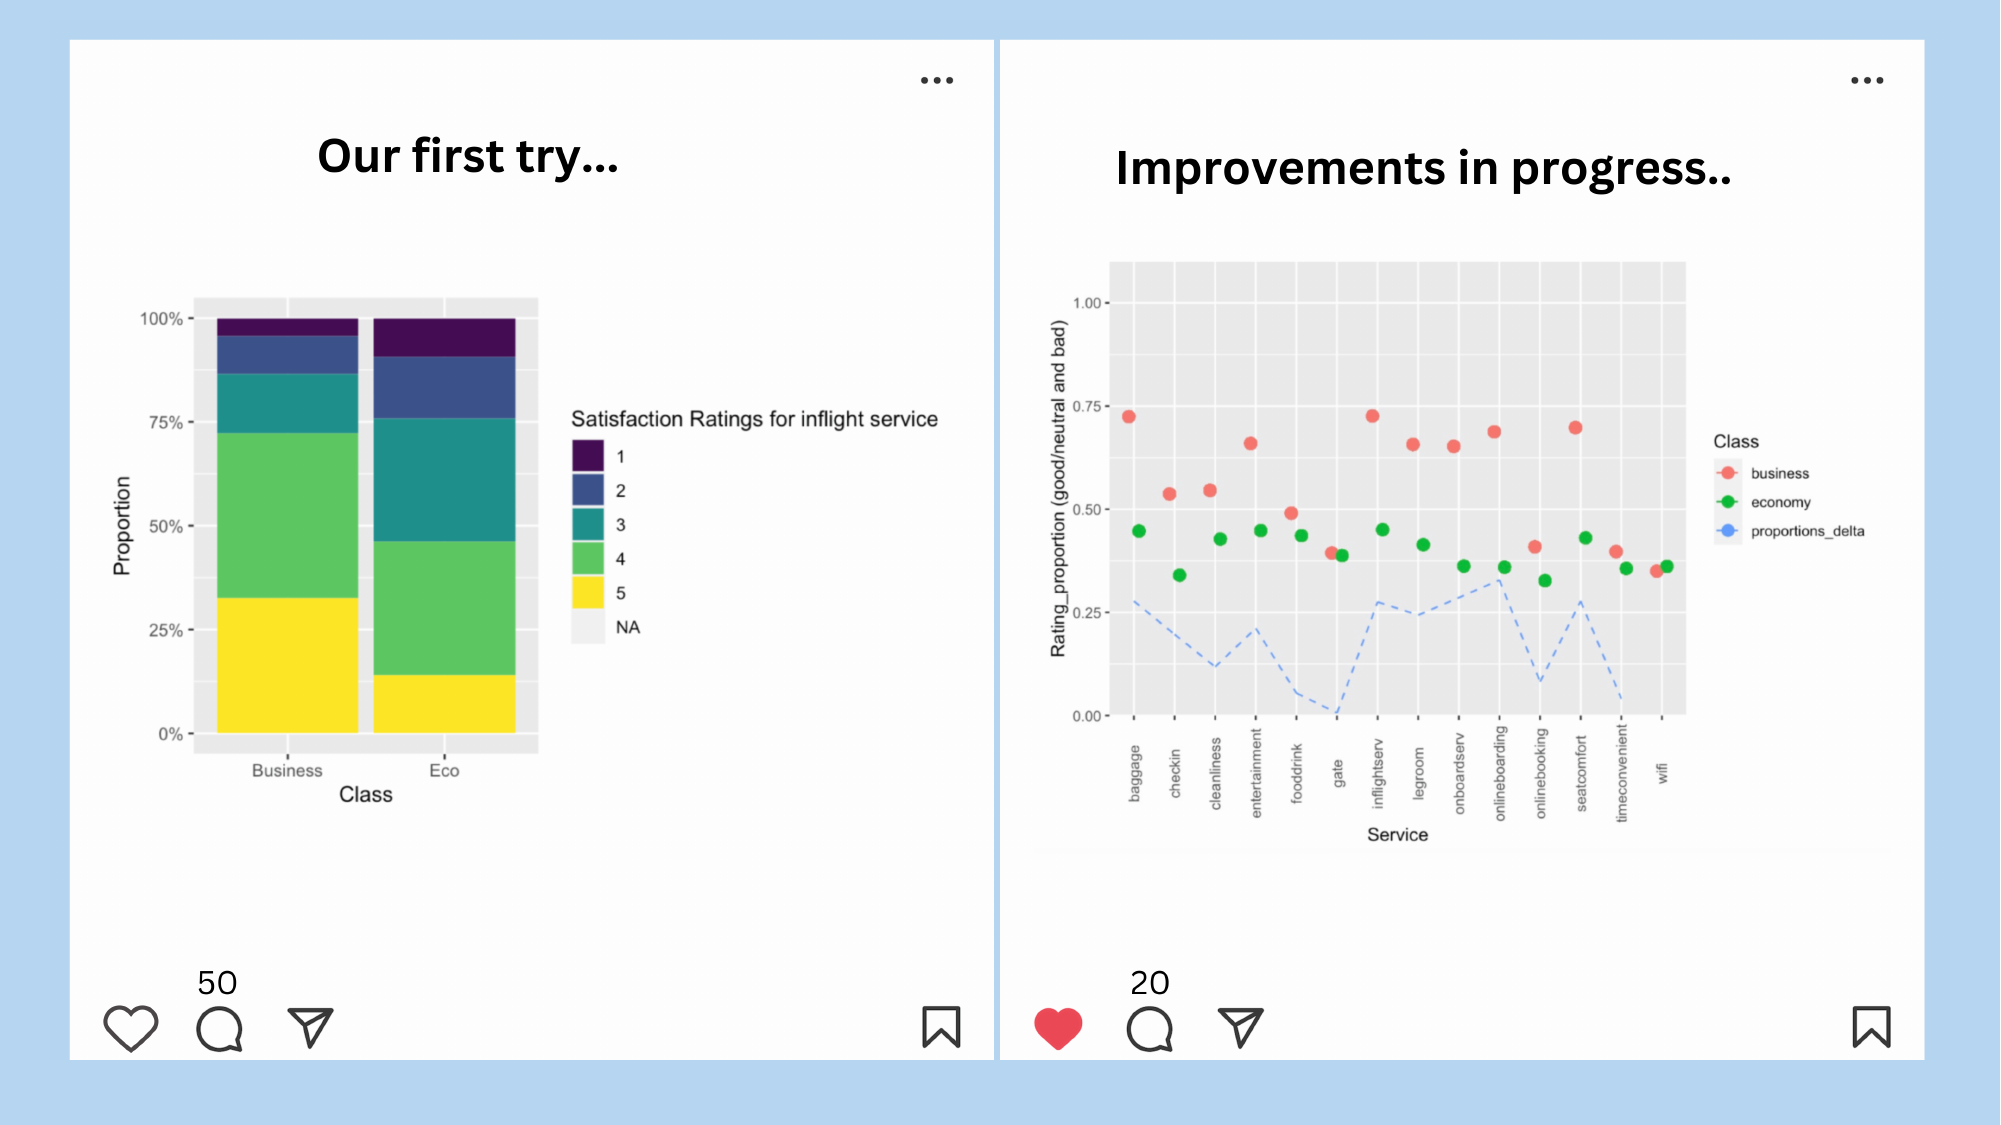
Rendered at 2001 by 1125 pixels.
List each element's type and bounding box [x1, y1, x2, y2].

picture [50, 20, 1950, 1060]
